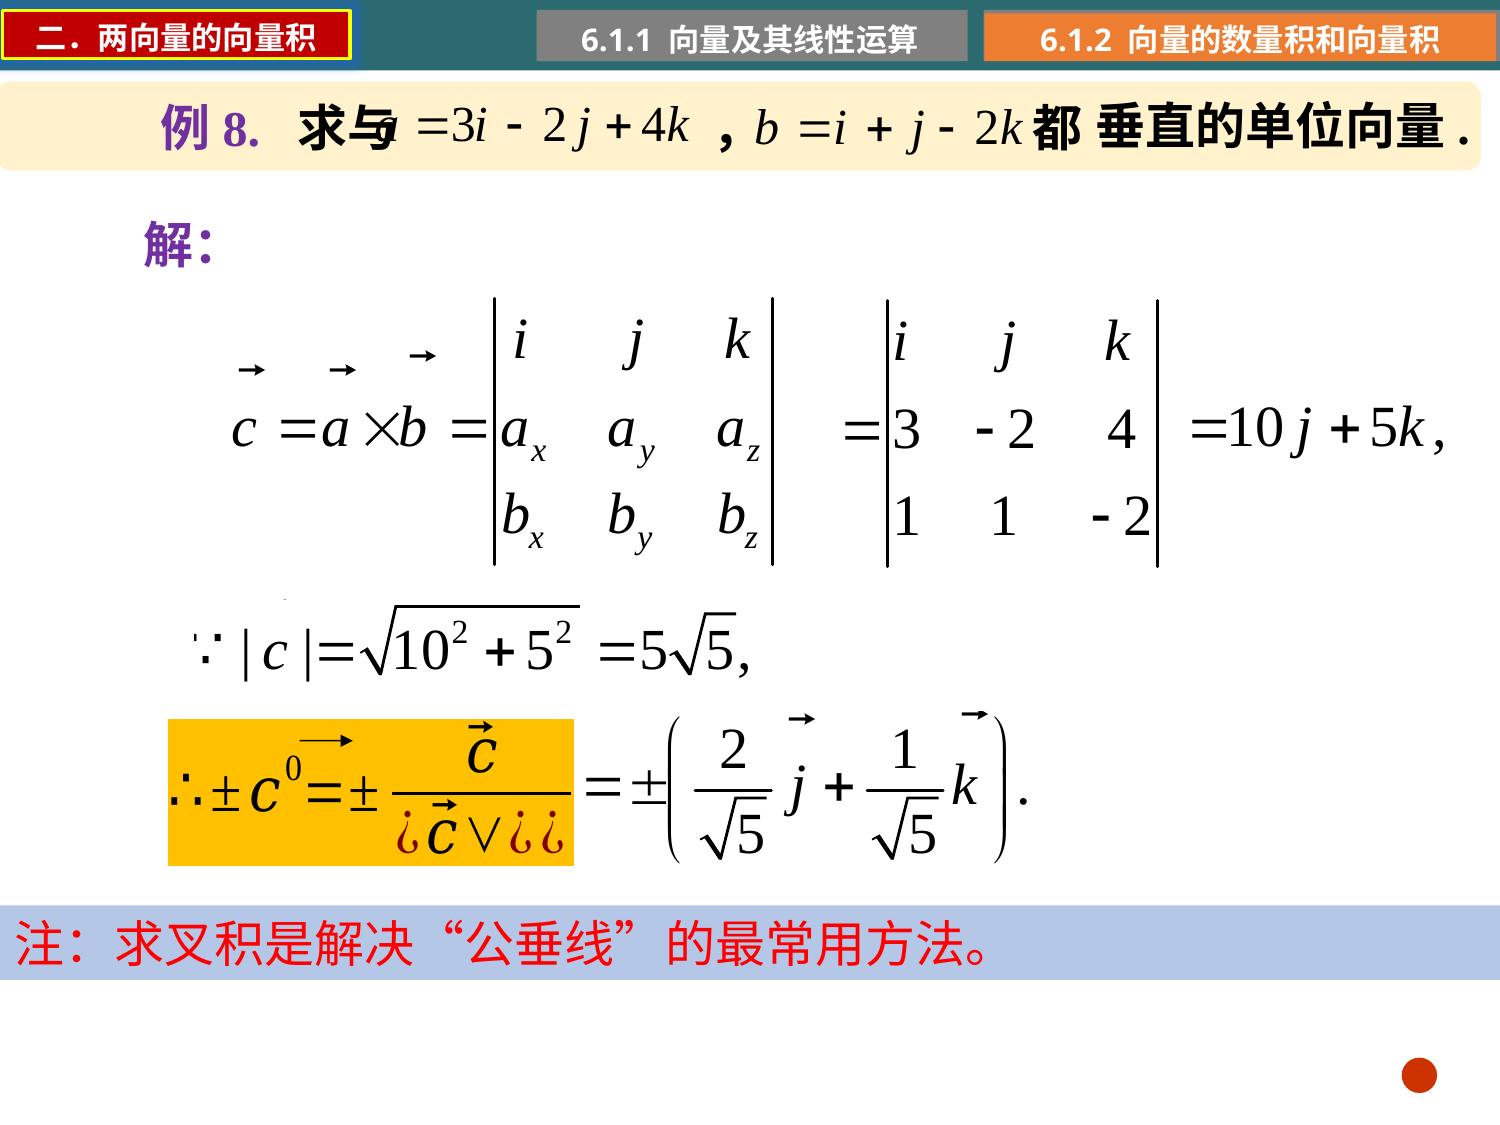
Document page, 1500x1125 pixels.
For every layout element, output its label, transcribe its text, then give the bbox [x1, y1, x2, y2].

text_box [0, 1, 363, 71]
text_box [371, 88, 703, 159]
text_box [359, 1, 1500, 71]
text_box [983, 9, 1500, 62]
text_box 注：求叉积是解决“公垂线”的最常用方法。 [0, 905, 1500, 980]
text_box 例8. 求与 ， 都 [145, 89, 1098, 164]
text_box [0, 81, 1480, 171]
text_box 6.1.1 向量及其线性运算 [536, 13, 964, 62]
text_box [536, 9, 969, 62]
text_box 6.1.2 向量的数量积和向量积 [984, 13, 1496, 62]
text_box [752, 91, 1034, 162]
text_box 垂直的单位向量. [1080, 87, 1485, 162]
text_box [577, 711, 1034, 870]
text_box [836, 296, 1166, 572]
text_box 二．两向量的向量积 [2, 10, 350, 59]
slide_number [1340, 1037, 1481, 1113]
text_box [229, 293, 782, 569]
text_box [1401, 1057, 1438, 1094]
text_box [168, 718, 574, 867]
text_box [1183, 386, 1453, 466]
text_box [194, 599, 757, 689]
text_box 解： [129, 206, 259, 282]
